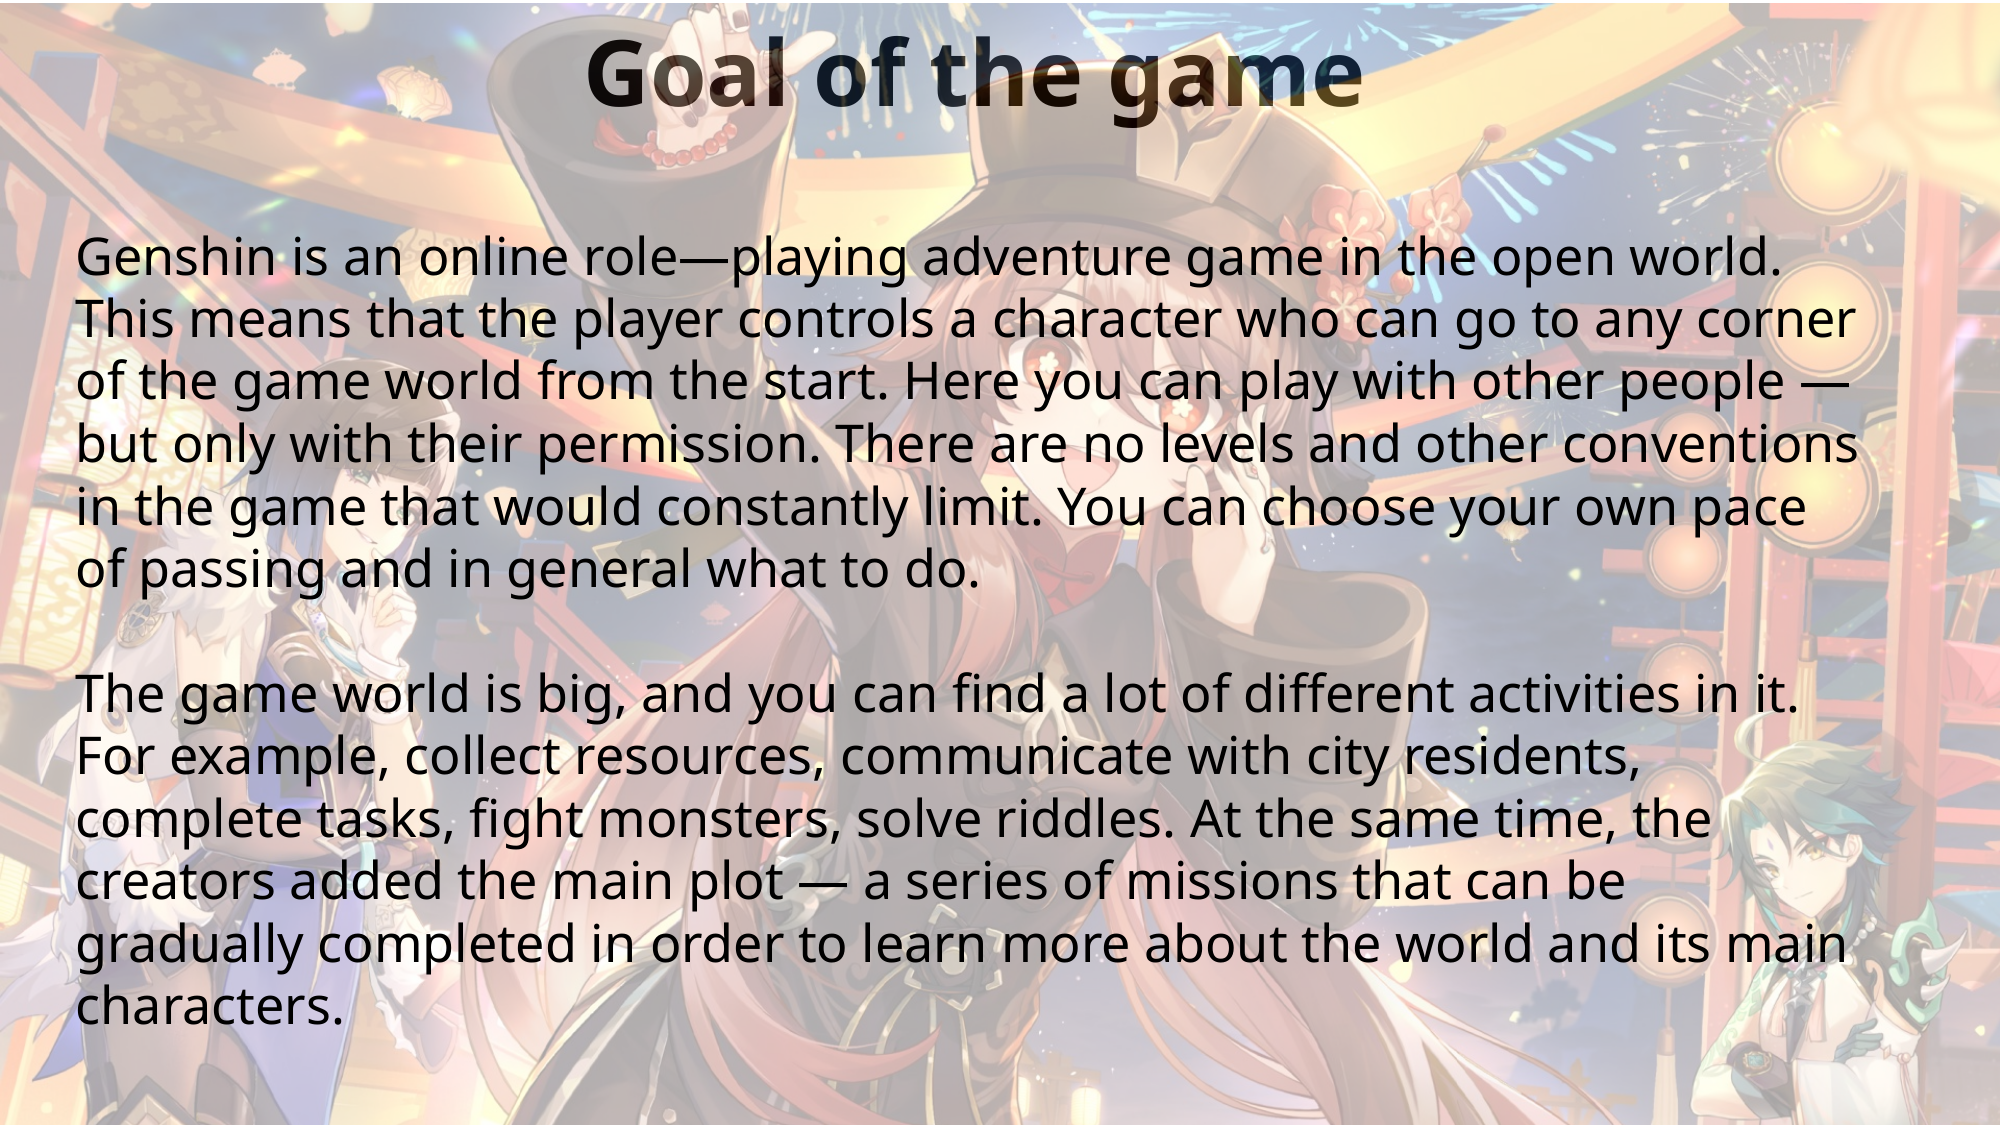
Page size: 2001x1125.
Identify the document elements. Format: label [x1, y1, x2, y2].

list [0, 3, 2000, 1125]
